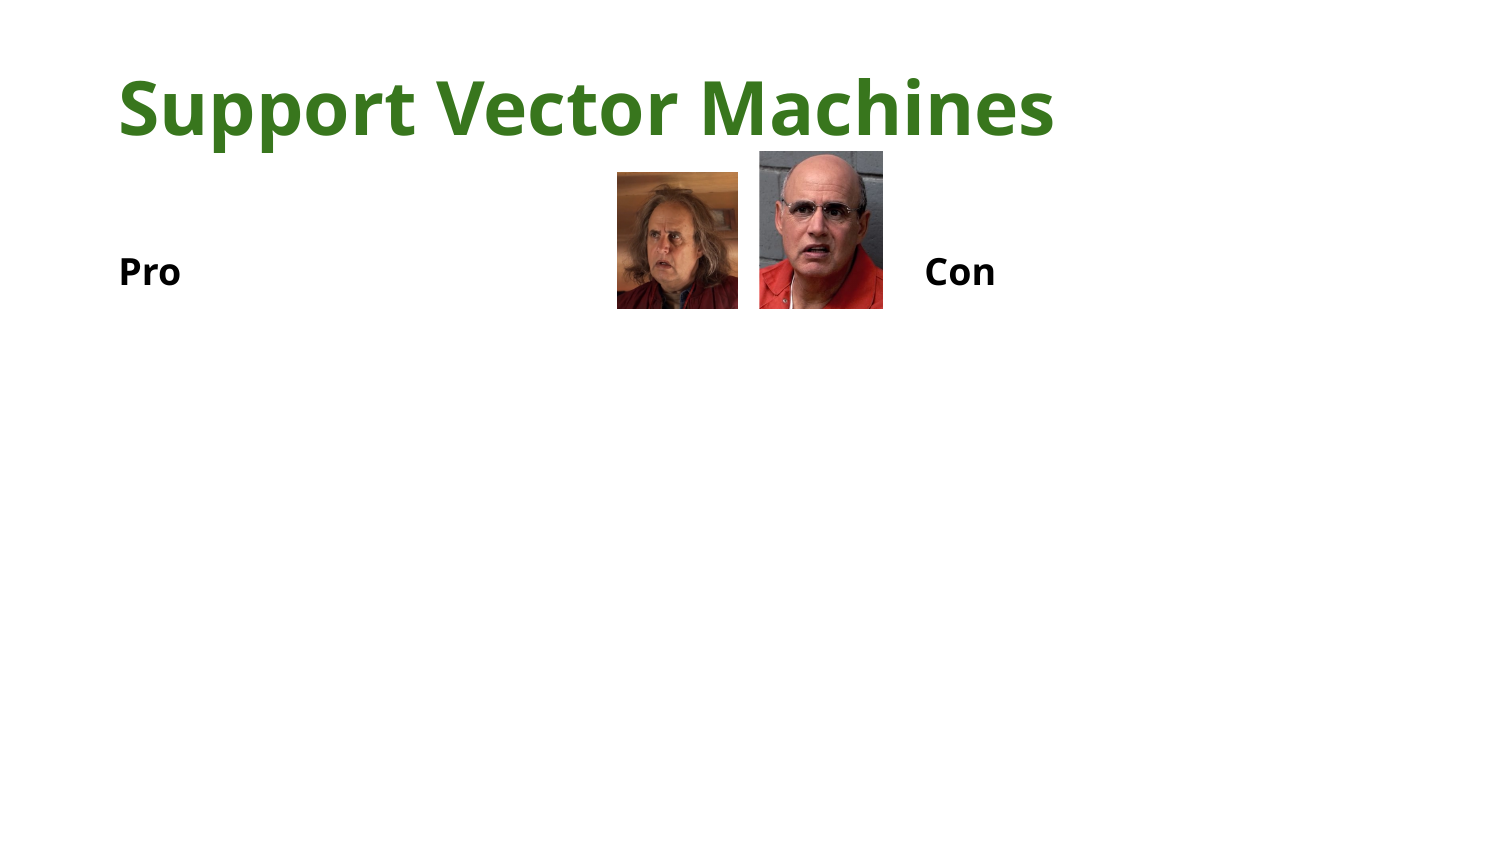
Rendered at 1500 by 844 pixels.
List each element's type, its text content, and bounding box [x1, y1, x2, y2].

list Con [887, 206, 1398, 309]
title Support Vector Machines [103, 44, 1398, 208]
list Pro [103, 206, 611, 309]
picture [616, 172, 739, 309]
picture [759, 150, 884, 309]
